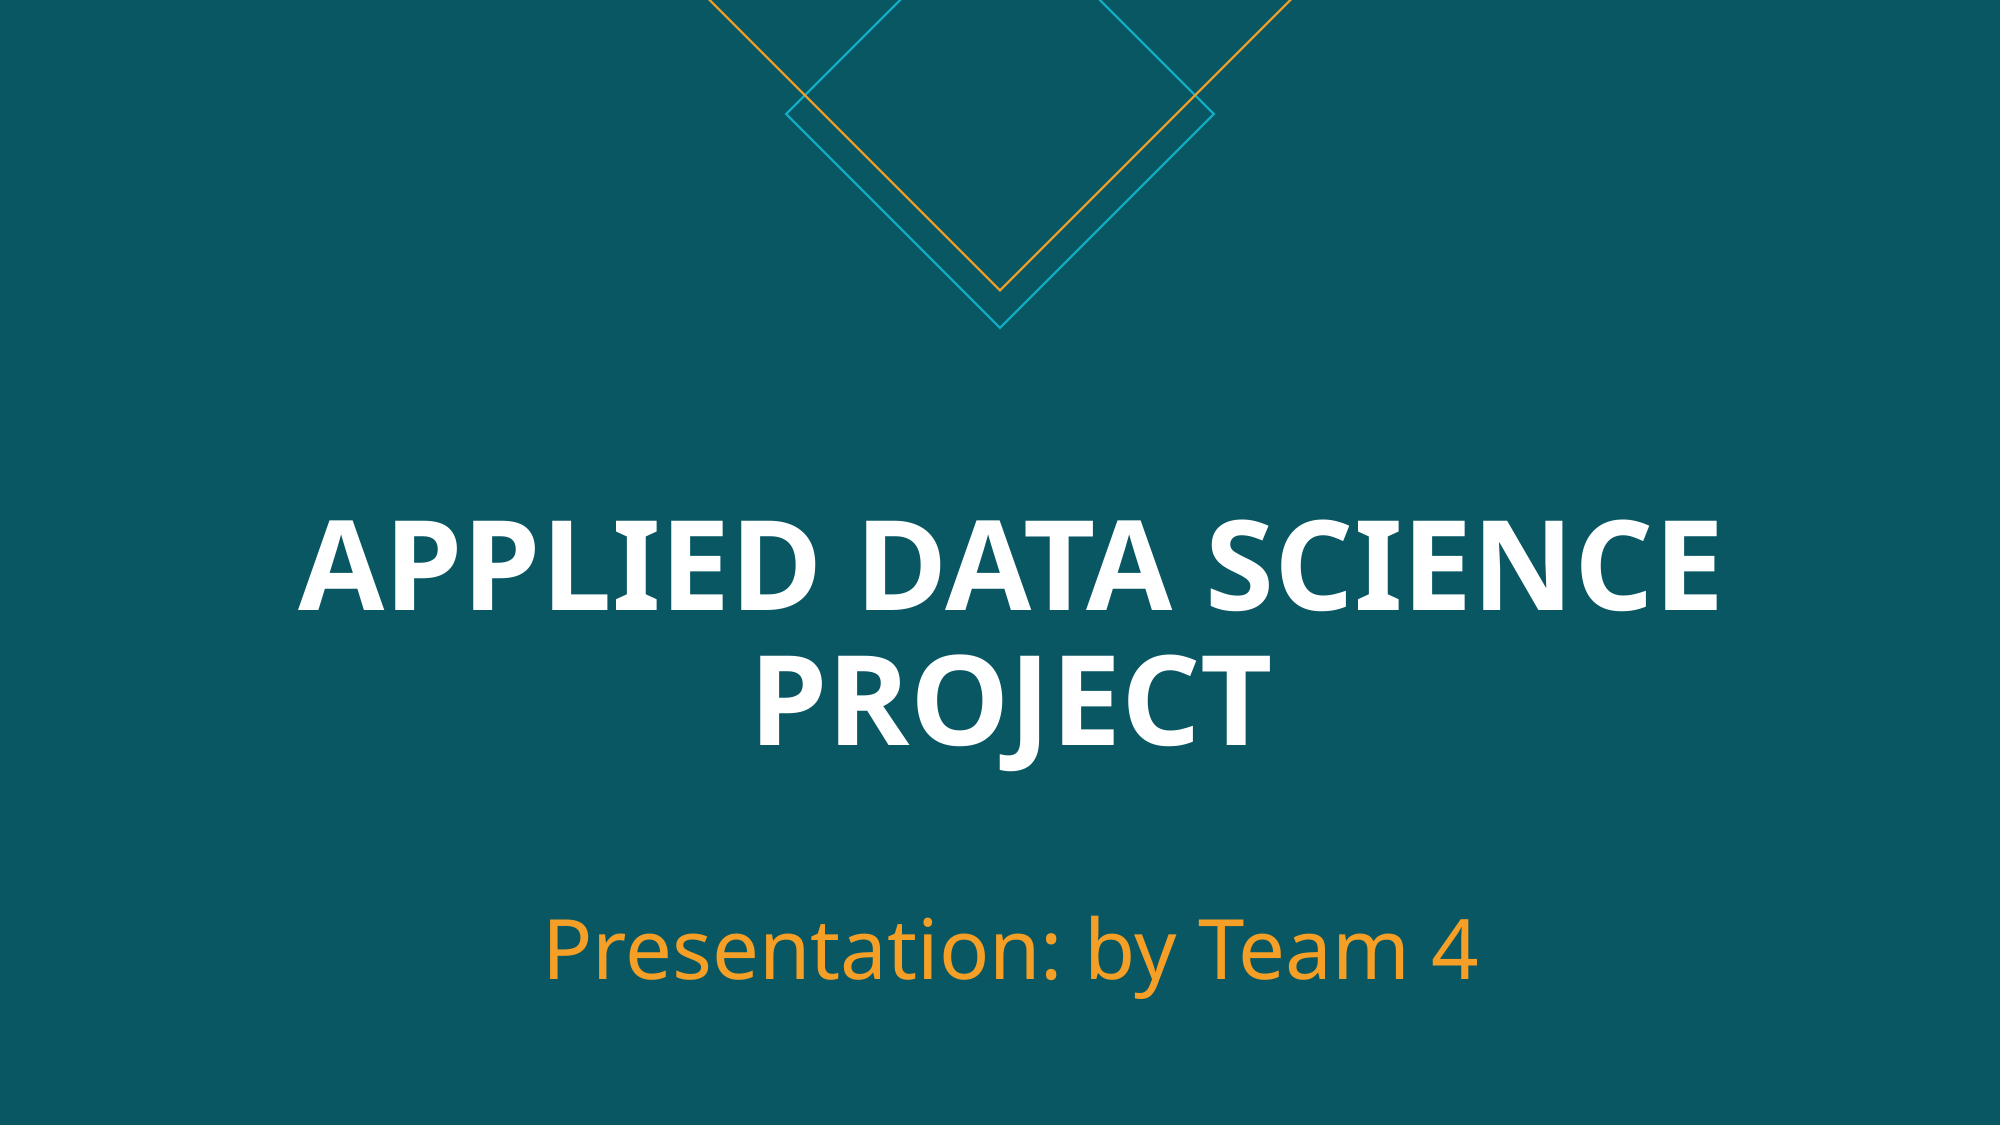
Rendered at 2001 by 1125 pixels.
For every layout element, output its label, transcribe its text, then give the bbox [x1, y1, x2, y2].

title APPLIED DATA SCIENCE PROJECT Presentation: by Team 4 [261, 502, 1762, 998]
text_box [786, 96, 1214, 328]
text_box [709, 0, 1291, 291]
